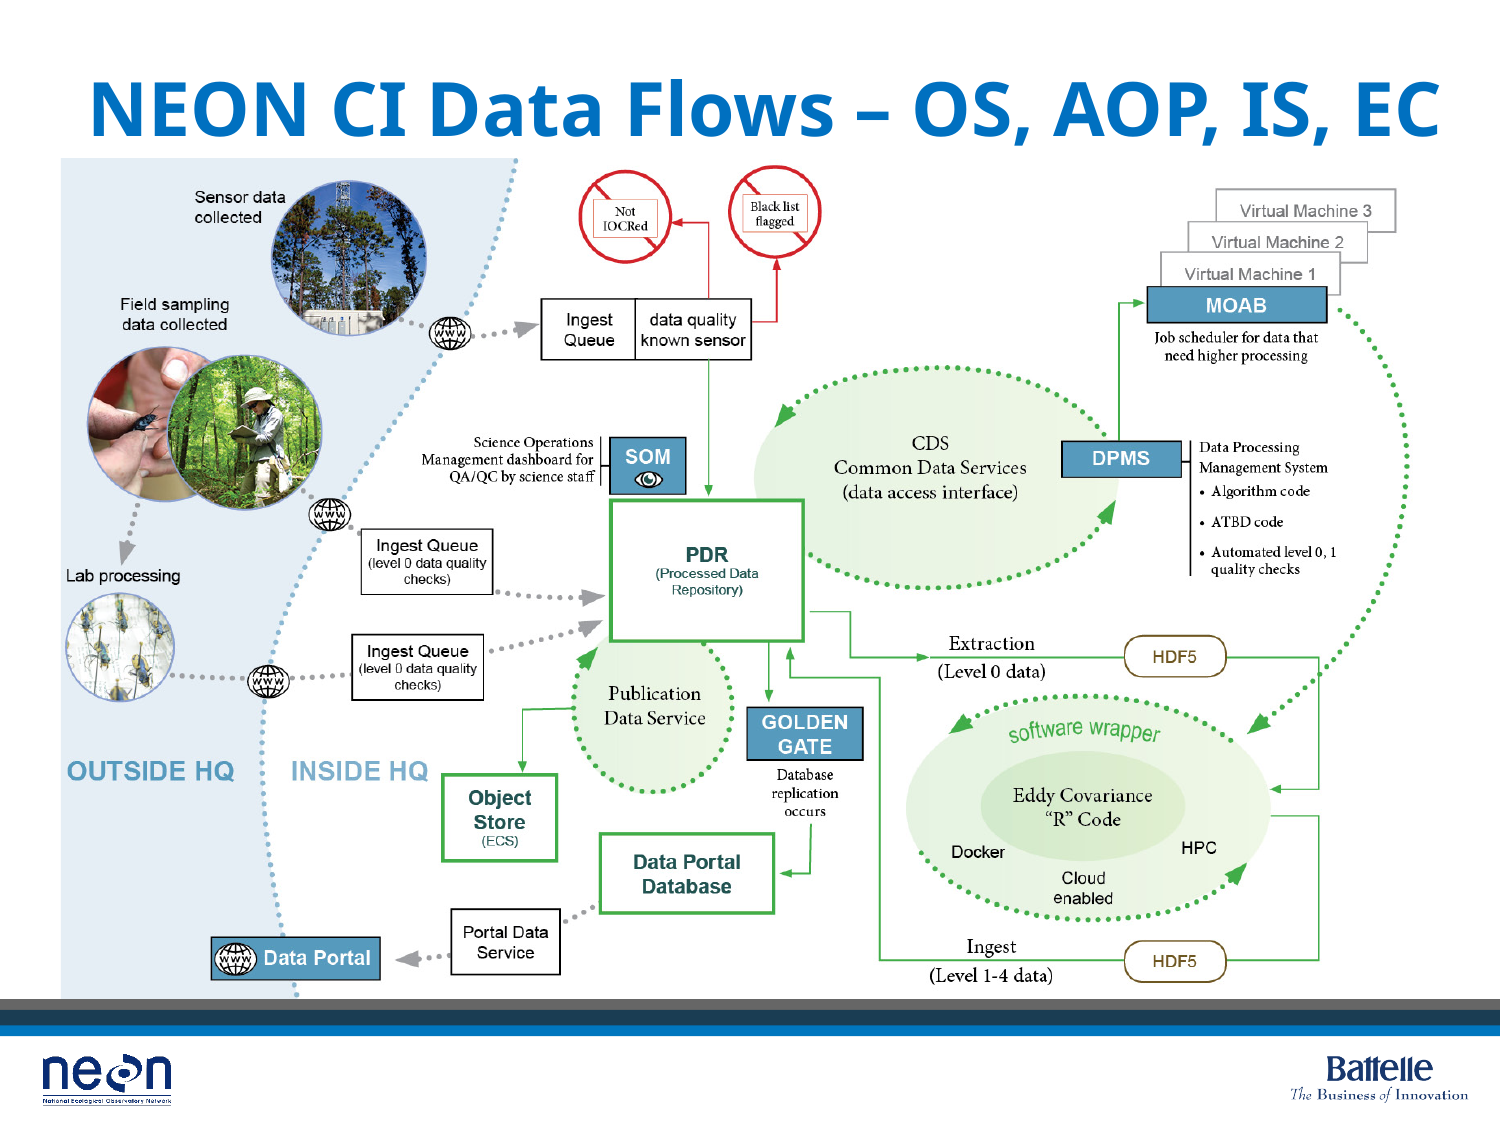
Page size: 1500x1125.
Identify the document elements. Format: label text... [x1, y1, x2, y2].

picture [1290, 1056, 1469, 1103]
text_box NEON CI Data Flows – OS, AOP, IS, EC [72, 62, 1471, 159]
picture [43, 1054, 171, 1106]
picture [60, 158, 1429, 999]
